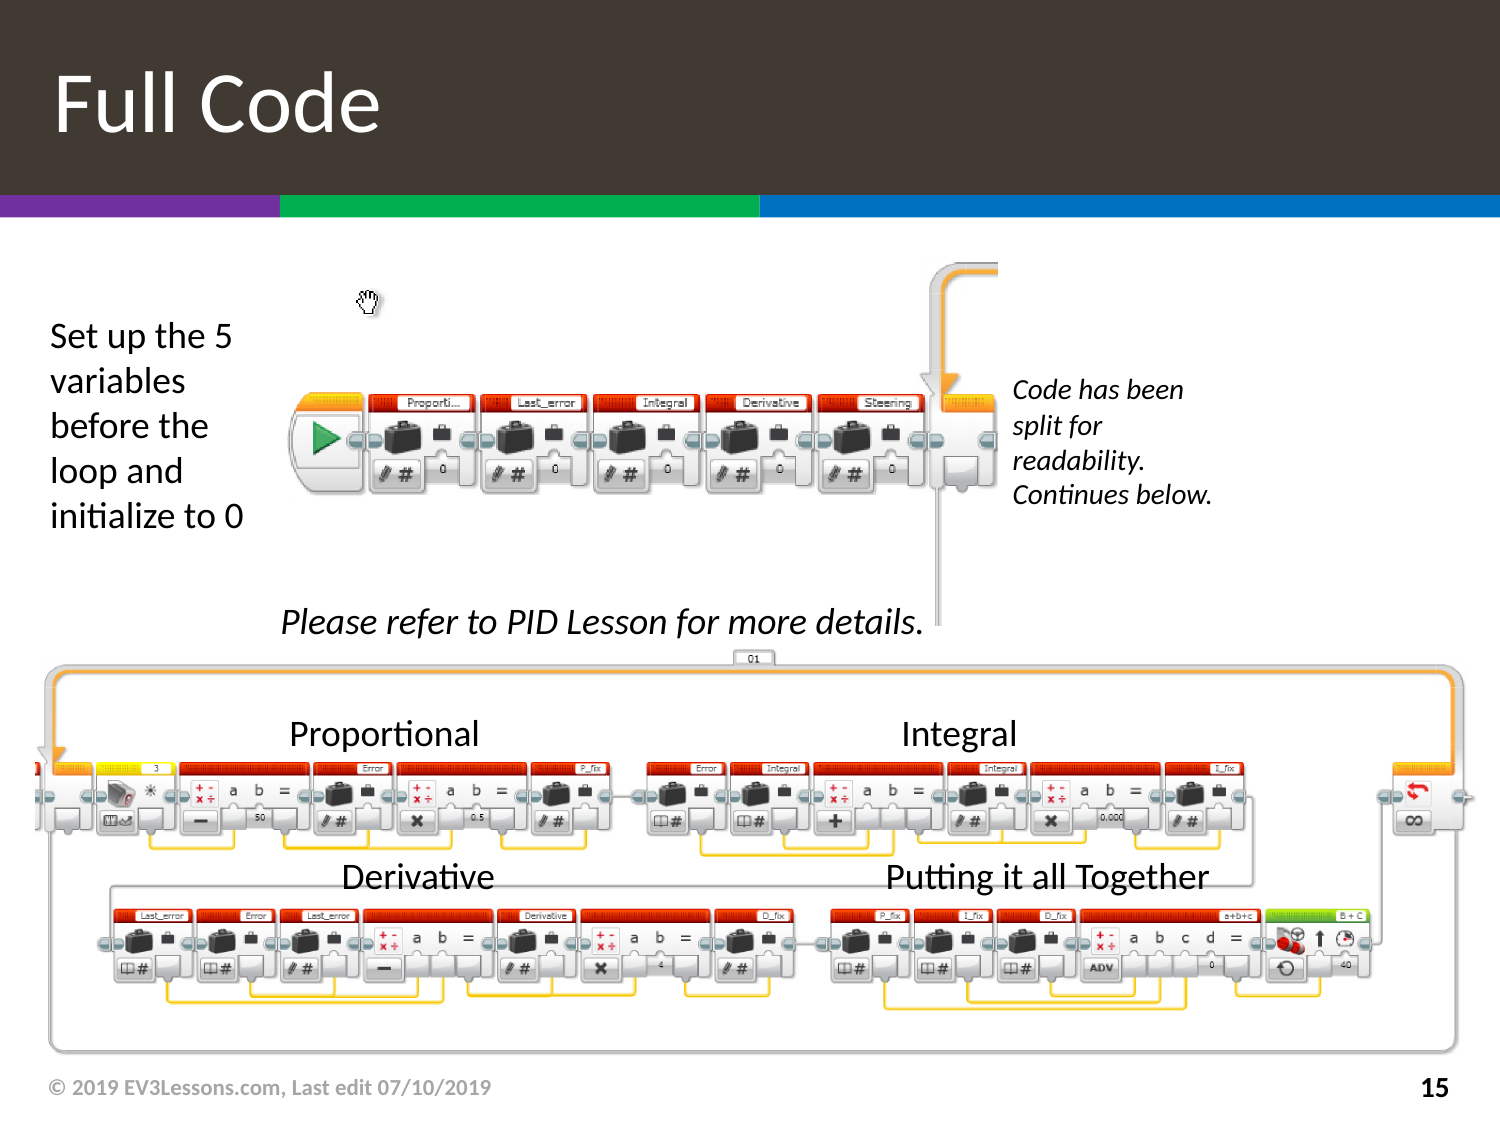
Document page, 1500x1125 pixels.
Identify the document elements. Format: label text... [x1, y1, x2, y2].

slide_number 15 [1361, 1082, 1465, 1116]
picture [265, 241, 999, 626]
title Full Code [0, 0, 1500, 195]
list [34, 644, 1481, 1067]
text_box Code has been split for readability. Continues below. [1004, 363, 1233, 519]
text_box Set up the 5 variables before the loop and initialize to 0 [35, 303, 250, 544]
footer © 2019 EV3Lessons.com, Last edit 07/10/2019 [32, 1082, 1038, 1116]
